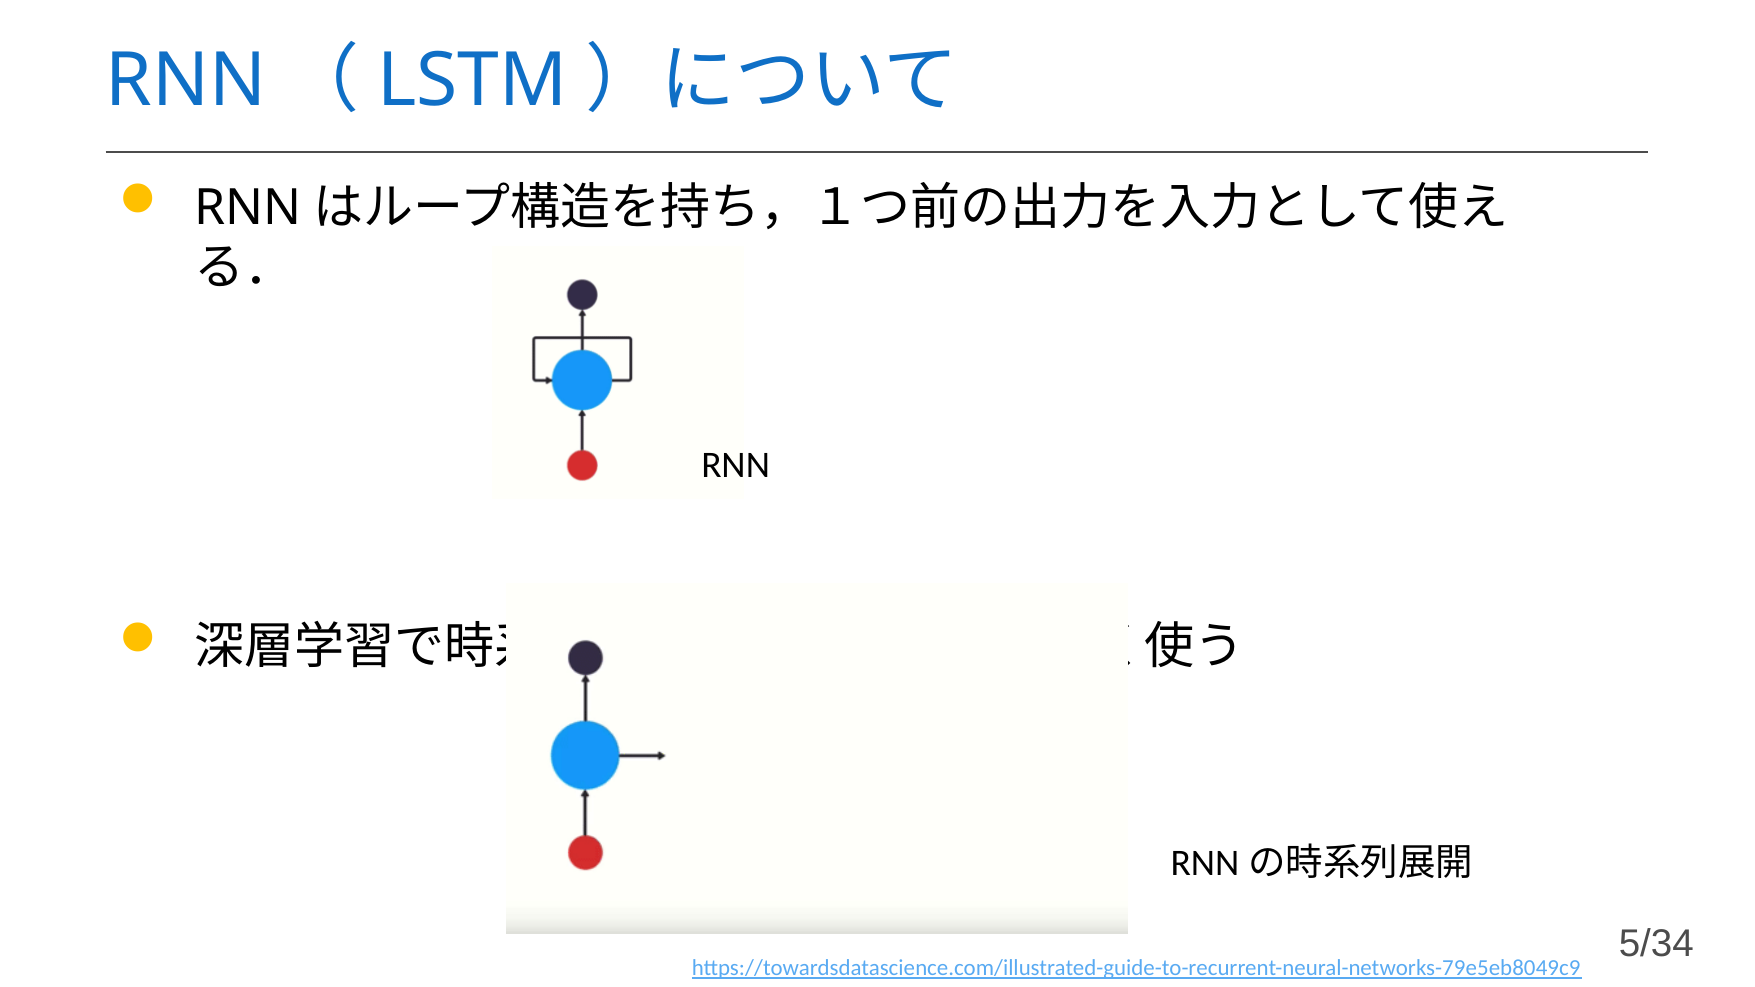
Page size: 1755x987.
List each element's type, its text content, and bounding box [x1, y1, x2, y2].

text_box https://towardsdatascience.com/illustrated-guide-to-recurrent-neural-networks-79e5eb8049c9 [677, 945, 1666, 987]
slide_number 5/34 [1614, 917, 1740, 965]
title RNN（LSTM）について [105, 30, 1653, 122]
text_box RNN [749, 432, 802, 493]
picture [492, 246, 745, 499]
list RNNはループ構造を持ち，１つ前の出力を入力として使える． 深層学習で時系列データを扱うときによく使う [119, 174, 1540, 589]
picture [505, 583, 1128, 934]
text_box RNNの時系列展開 [1155, 830, 1527, 891]
